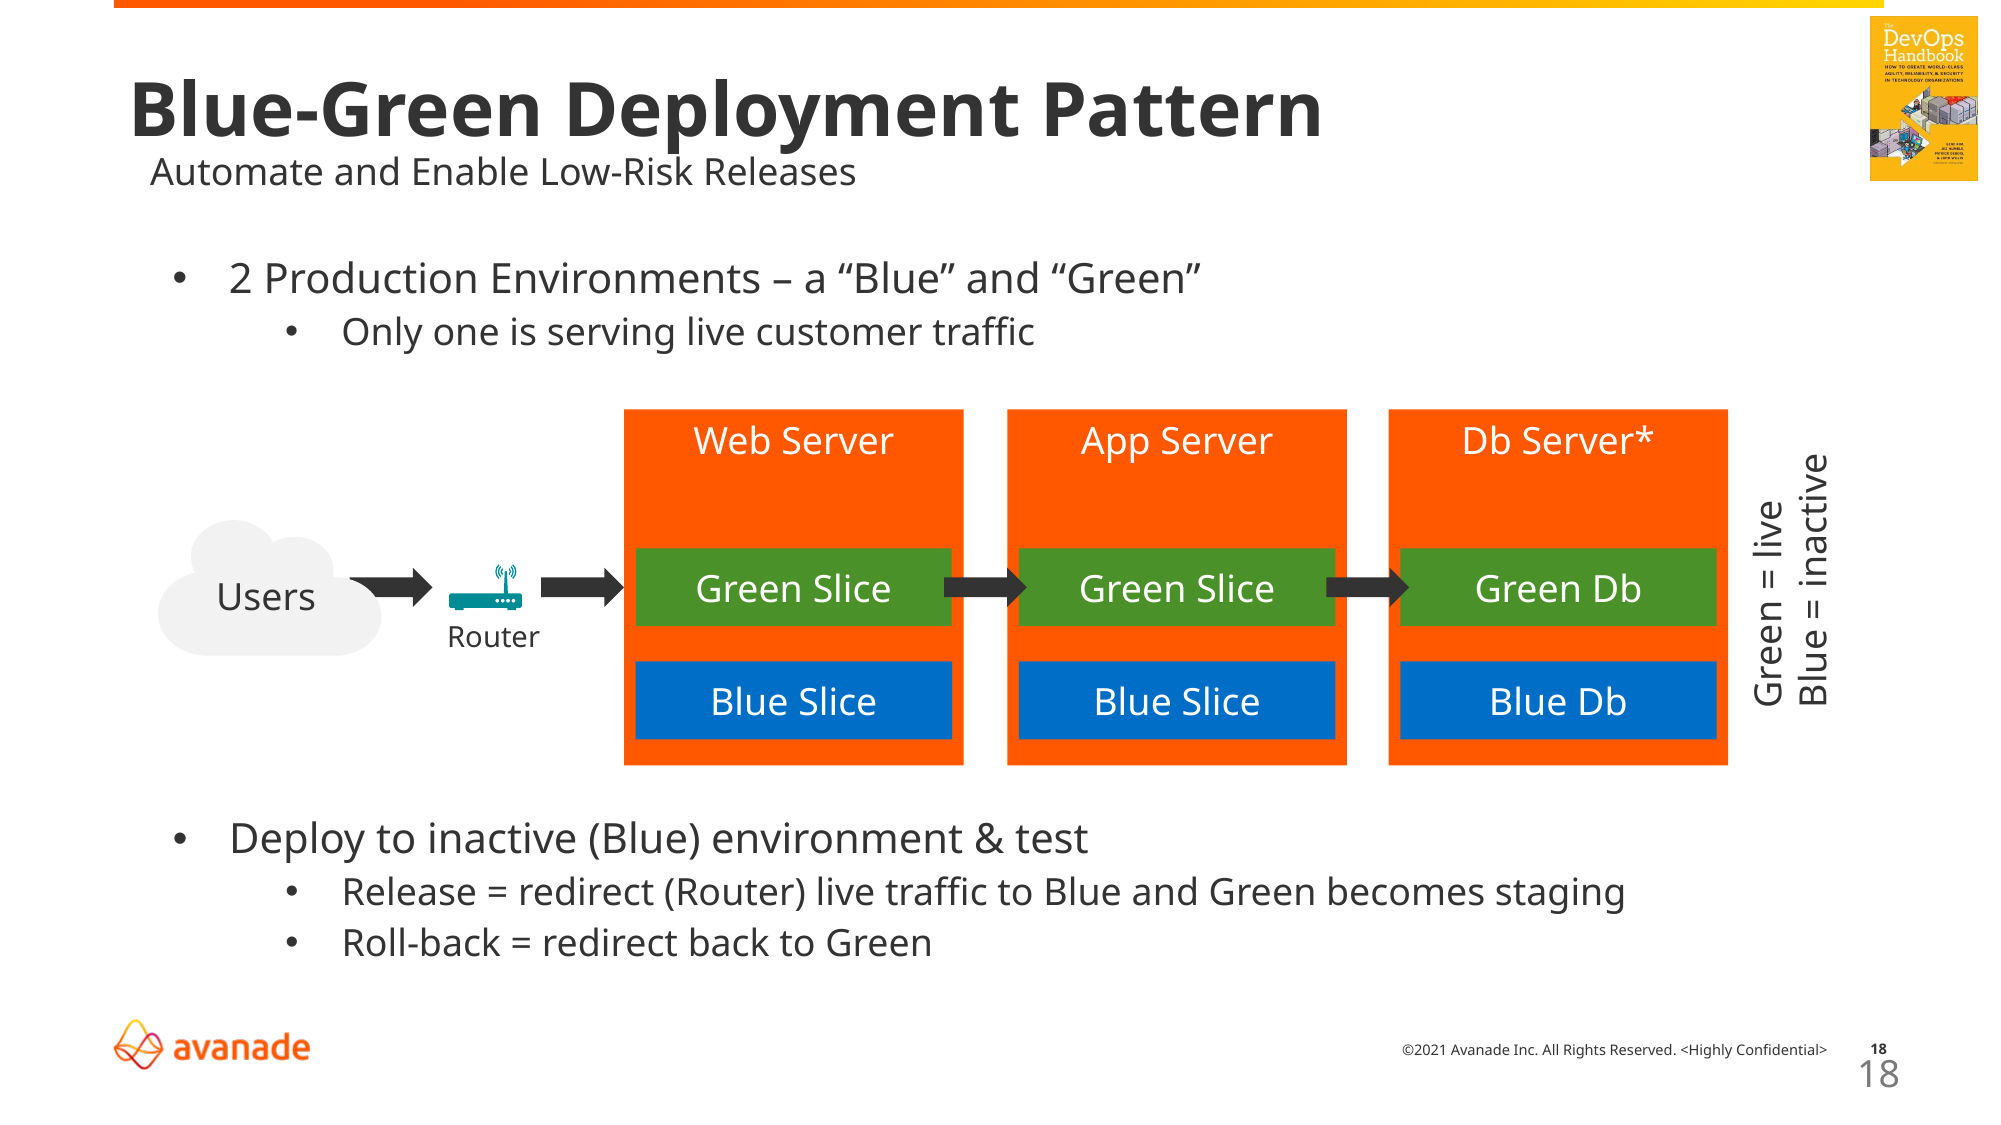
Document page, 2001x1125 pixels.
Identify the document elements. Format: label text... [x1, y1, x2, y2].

picture [1870, 16, 1978, 181]
text_box Automate and Enable Low-Risk Releases [135, 140, 873, 201]
picture [93, 999, 339, 1090]
text_box [943, 565, 1029, 610]
list 2 Production Environments – a “Blue” and “Green” Only one is serving live customer traffic [157, 249, 1843, 810]
text_box Deploy to inactive (Blue) environment & test Release = redirect (Router) live traffic to Blue and Green becomes staging Roll-back = redirect back to Green [157, 810, 1843, 964]
title Blue-Green Deployment Pattern [113, 64, 1883, 228]
slide_number 18 [1842, 1042, 1924, 1103]
text_box [1325, 565, 1411, 610]
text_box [157, 520, 382, 656]
text_box Router [432, 610, 555, 661]
text_box Green = live Blue = inactive [1736, 438, 1842, 724]
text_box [449, 564, 522, 611]
